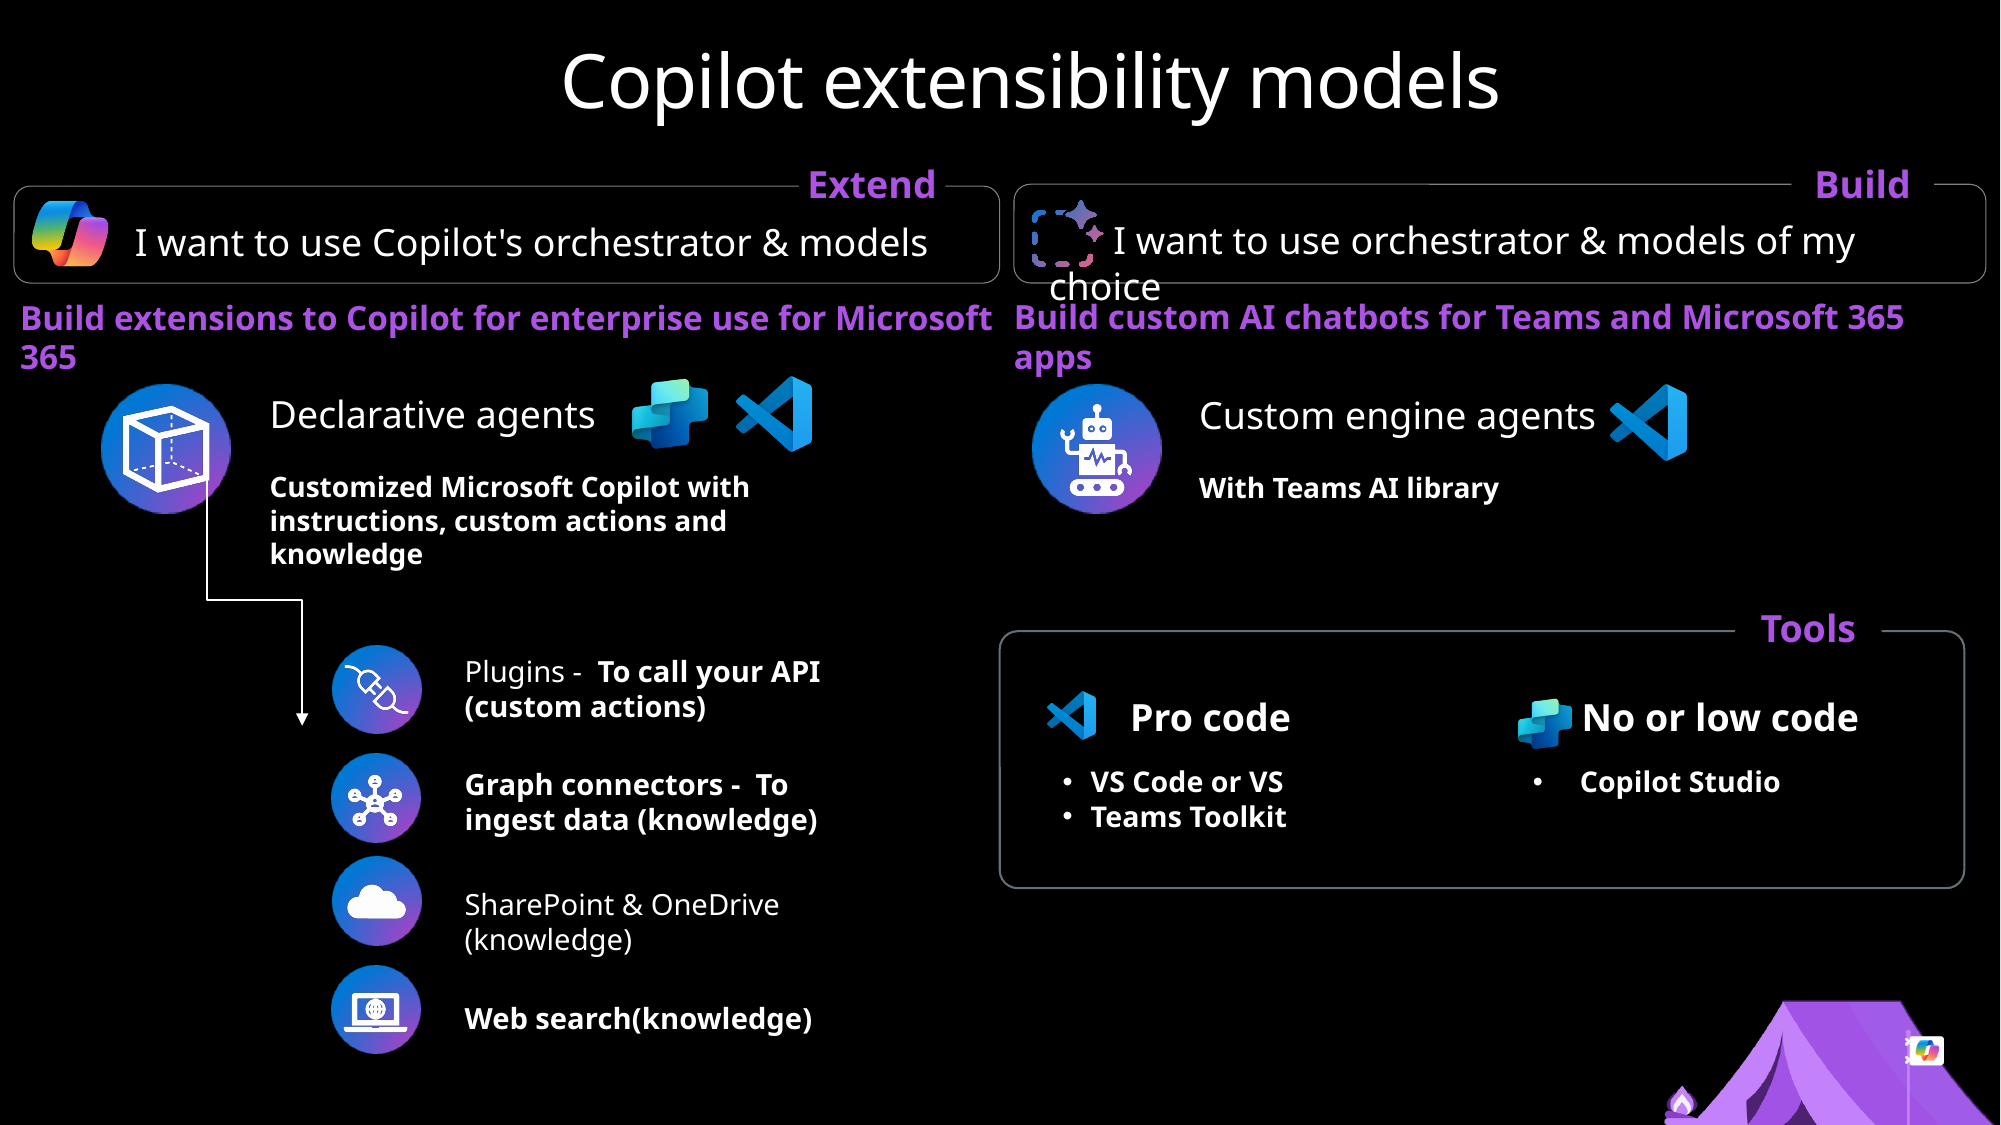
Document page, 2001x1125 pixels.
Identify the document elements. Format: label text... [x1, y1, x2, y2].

text_box Build extensions to Copilot for enterprise use for Microsoft 365 [20, 296, 1000, 377]
text_box [1032, 210, 1046, 223]
text_box Graph connectors - To ingest data (knowledge) [449, 759, 879, 844]
text_box [1032, 231, 1038, 245]
text_box [998, 630, 1966, 889]
text_box [1055, 210, 1067, 215]
text_box SharePoint & OneDrive (knowledge) [449, 878, 879, 957]
picture [0, 0, 2001, 1125]
text_box Declarative agents Customized Microsoft Copilot with instructions, custom actions and knowledge [254, 383, 879, 579]
text_box Extend [798, 161, 946, 207]
text_box Build custom AI chatbots for Teams and Microsoft 365 apps [1013, 296, 1979, 377]
text_box [1079, 253, 1093, 267]
text_box Build [1791, 161, 1934, 207]
title Copilot extensibility models [127, 33, 1935, 125]
text_box Custom engine agents With Teams AI library [1184, 384, 1809, 512]
text_box [1032, 253, 1046, 267]
text_box Tools [1735, 605, 1882, 651]
text_box Plugins - To call your API (custom actions) [449, 646, 879, 731]
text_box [206, 474, 303, 726]
text_box I want to use orchestrator & models of my choice [1013, 183, 1987, 284]
text_box [1065, 200, 1097, 229]
text_box [1086, 225, 1104, 242]
text_box Web search(knowledge) [449, 957, 879, 1043]
text_box [1055, 261, 1070, 267]
text_box I want to use Copilot's orchestrator & models [13, 185, 1001, 284]
